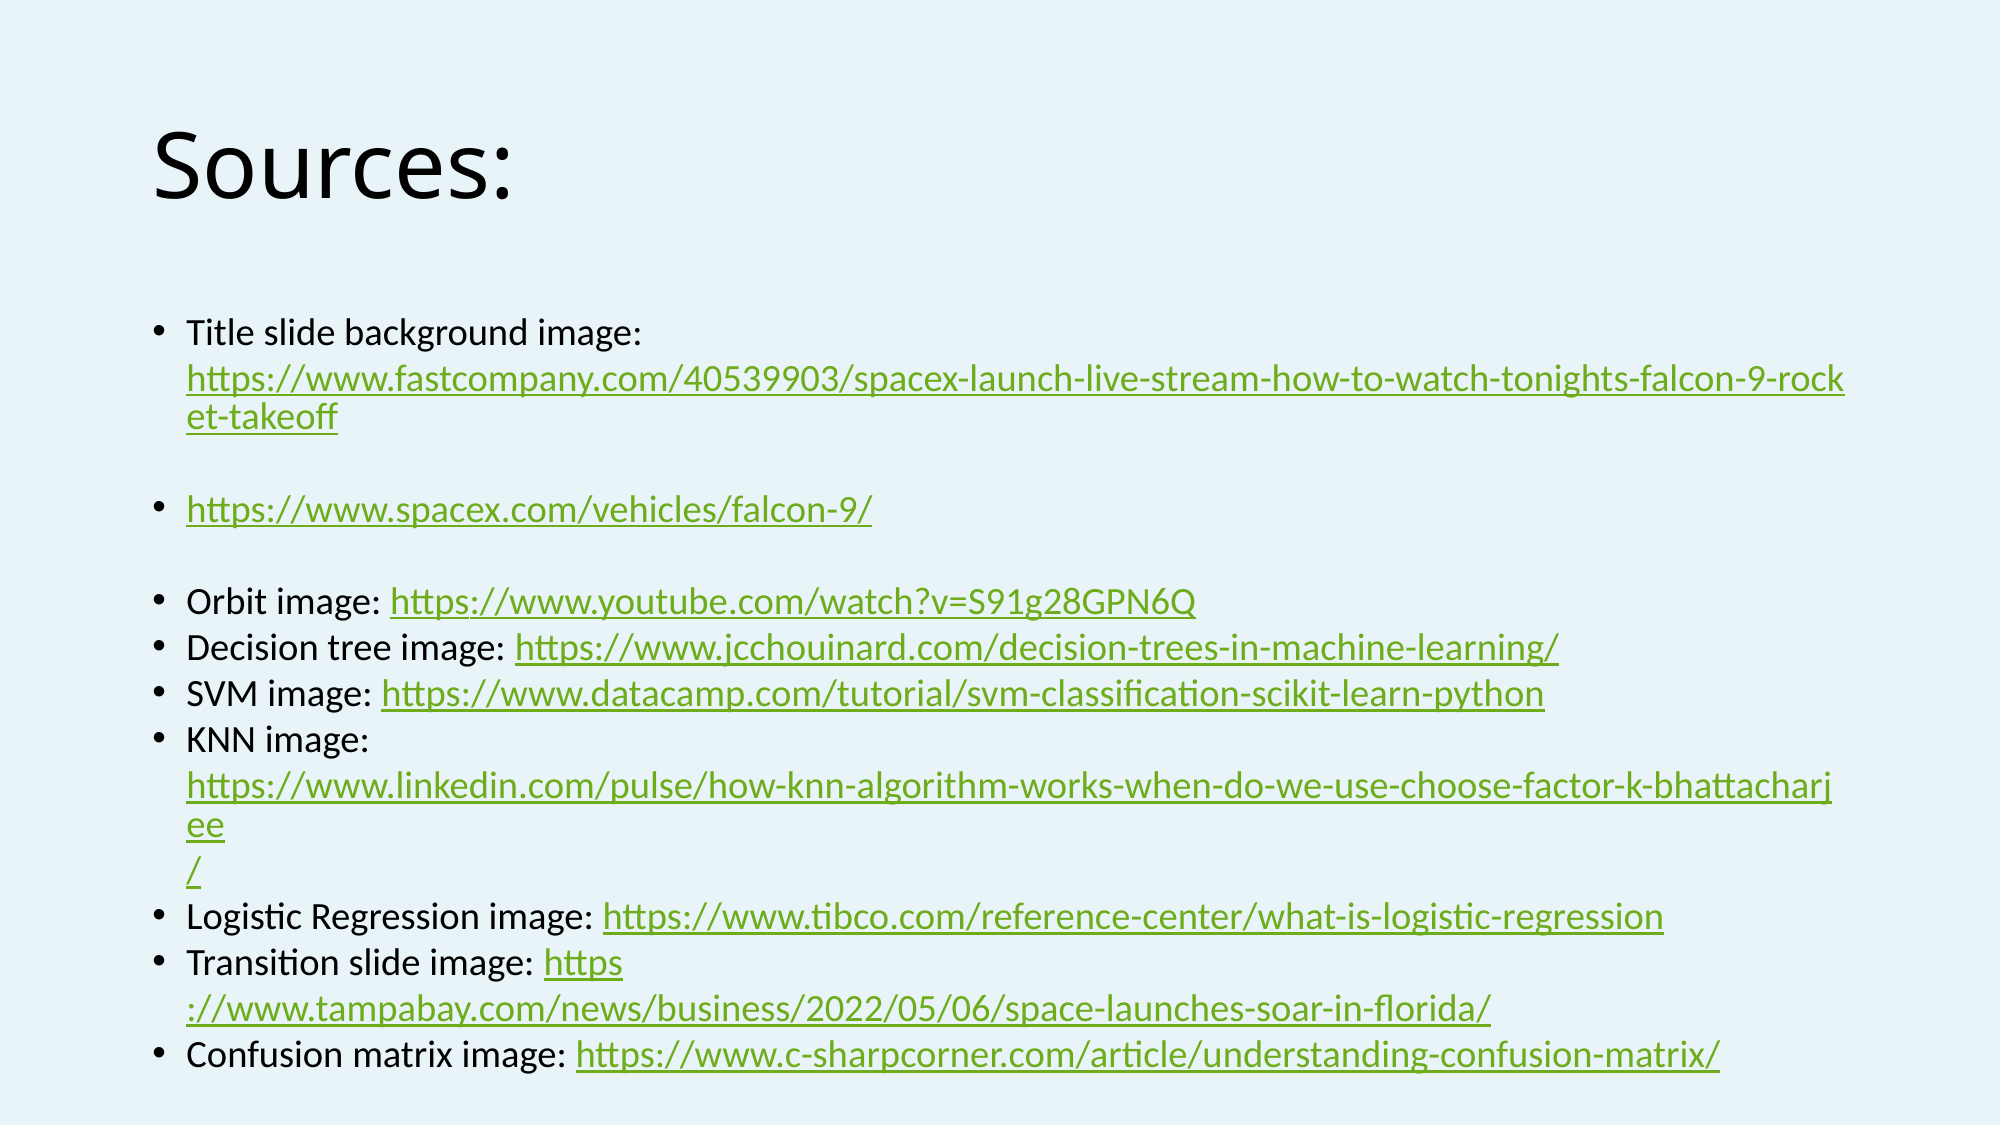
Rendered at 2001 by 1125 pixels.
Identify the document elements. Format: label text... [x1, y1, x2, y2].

list Title slide background image: https://www.fastcompany.com/40539903/spacex-launch-live-stream-how-to-watch-tonights-falcon-9-rocket-takeoff https://www.spacex.com/vehicles/falcon-9/ Orbit image: https://www.youtube.com/watch?v=S91g28GPN6Q Decision tree image: https://www.jcchouinard.com/decision-trees-in-machine-learning/ SVM image: https://www.datacamp.com/tutorial/svm-classification-scikit-learn-python KNN image: https://www.linkedin.com/pulse/how-knn-algorithm-works-when-do-we-use-choose-factor-k-bhattacharjee/ Logistic Regression image: https://www.tibco.com/reference-center/what-is-logistic-regression Transition slide image: https://www.tampabay.com/news/business/2022/05/06/space-launches-soar-in-florida/ Confusion matrix image: https://www.c-sharpcorner.com/article/understanding-confusion-matrix/ [137, 299, 1863, 1014]
title Sources: [137, 59, 1863, 278]
text_box [107, 679, 1833, 897]
